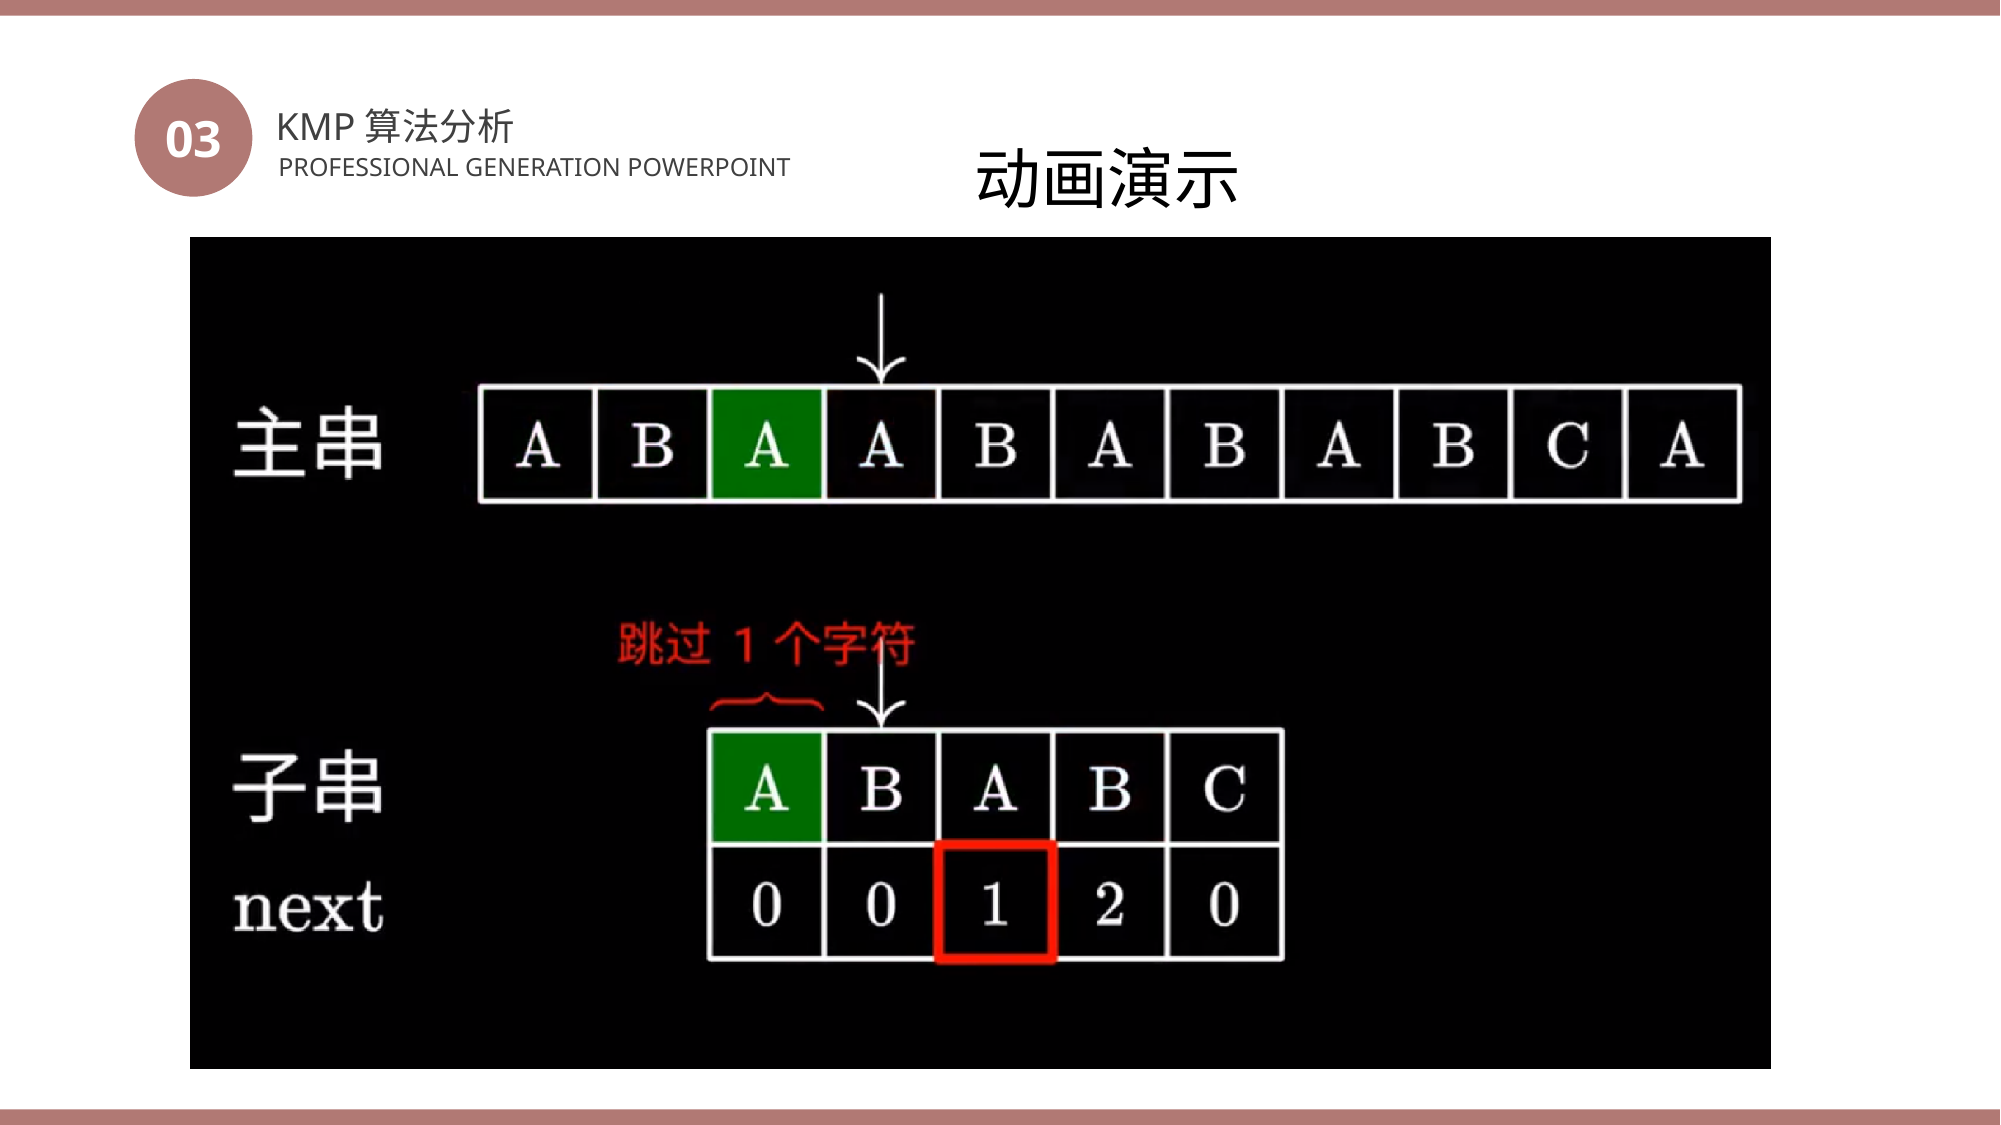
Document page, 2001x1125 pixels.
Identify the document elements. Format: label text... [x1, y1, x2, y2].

text_box [133, 113, 139, 163]
text_box [248, 113, 254, 163]
text_box [0, 1108, 2000, 1125]
text_box [147, 77, 240, 99]
text_box PROFESSIONAL GENERATION POWERPOINT [263, 144, 960, 190]
text_box 动画演示 [959, 129, 1405, 225]
picture [190, 237, 1771, 1069]
text_box 03 [139, 99, 248, 175]
text_box [0, 0, 2000, 17]
text_box KMP算法分析 [260, 72, 530, 155]
text_box [146, 175, 241, 198]
